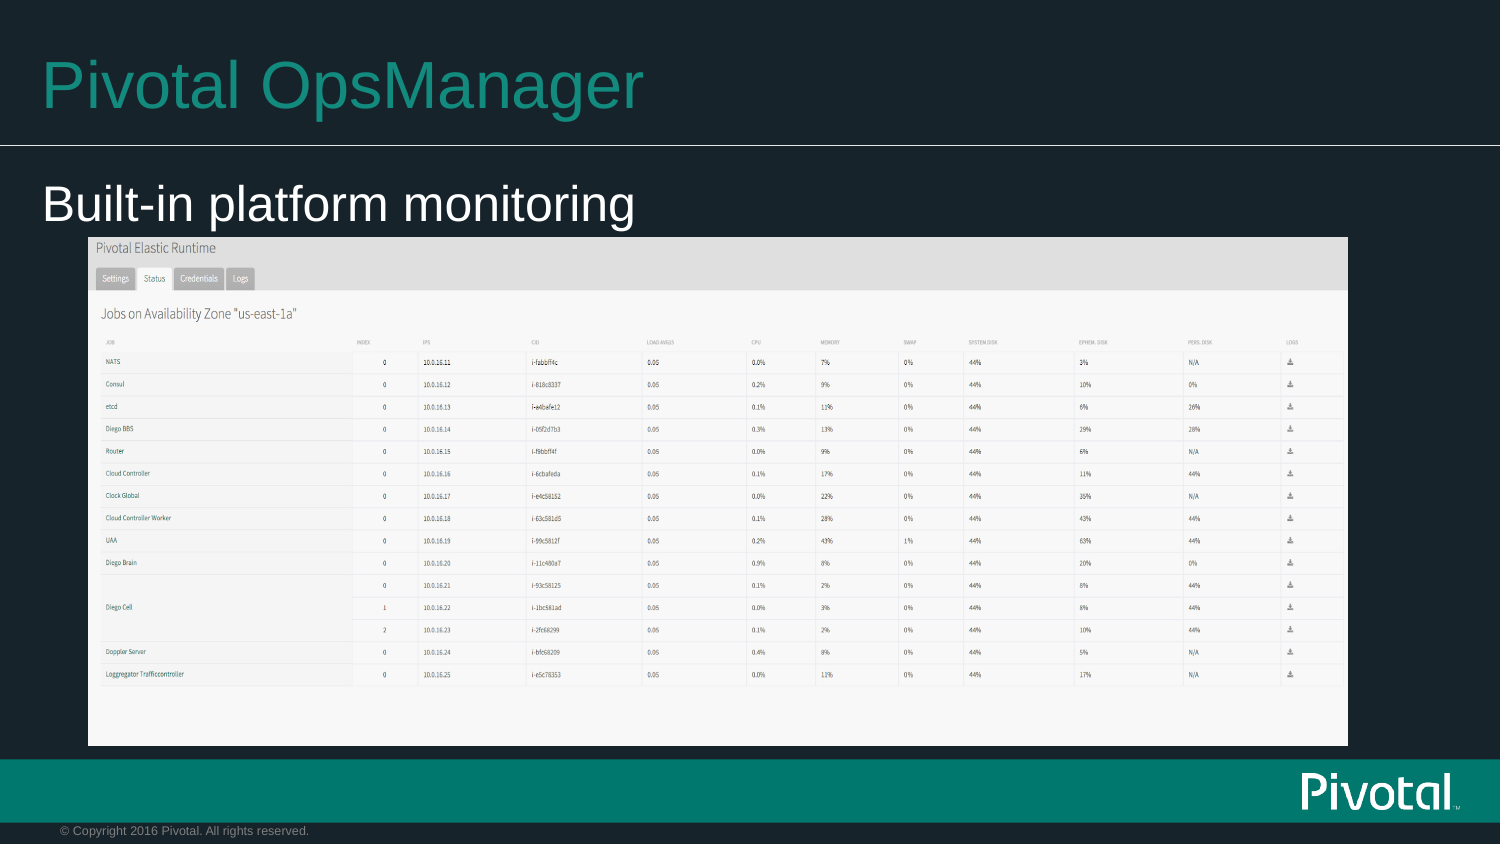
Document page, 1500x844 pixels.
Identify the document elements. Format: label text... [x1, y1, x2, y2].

list Built-in platform monitoring [26, 156, 1461, 735]
picture [1302, 773, 1460, 810]
title Pivotal OpsManager [26, 52, 1461, 113]
picture [88, 237, 1348, 747]
